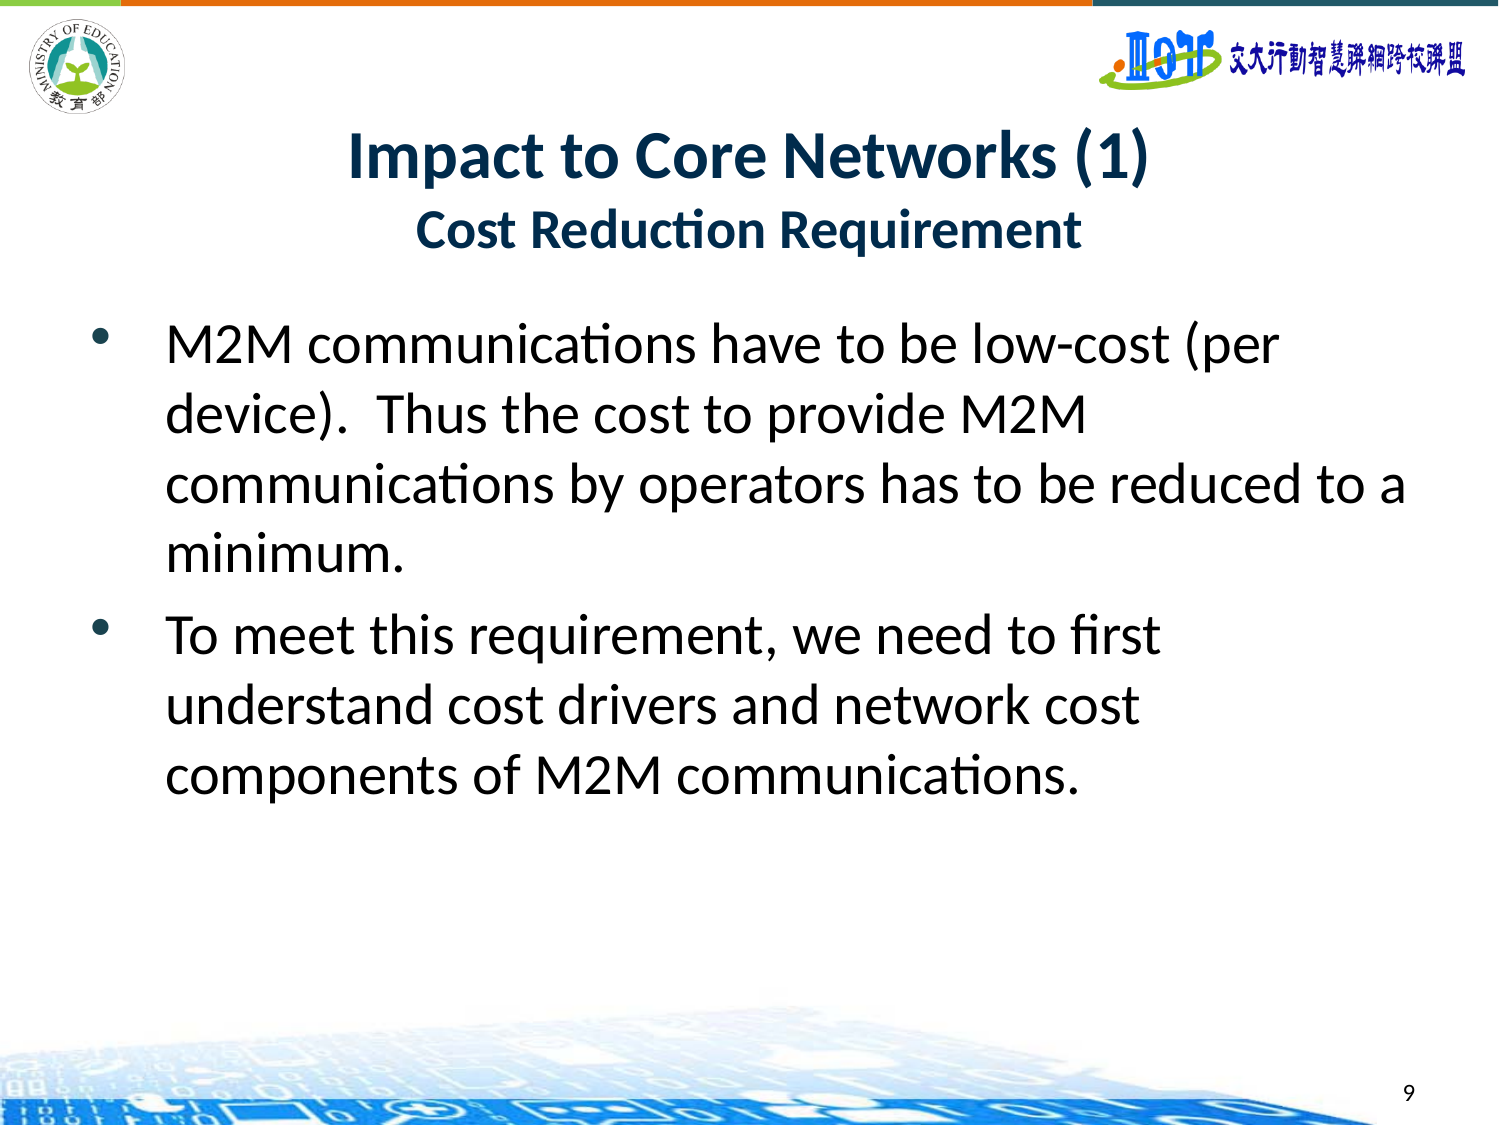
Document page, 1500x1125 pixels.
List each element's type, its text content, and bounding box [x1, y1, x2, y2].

picture [0, 987, 1377, 1125]
title Impact to Core Networks (1) Cost Reduction Requirement [75, 101, 1425, 268]
picture [29, 19, 125, 114]
slide_number 9 [1387, 1069, 1484, 1125]
picture [1099, 30, 1465, 90]
list M2M communications have to be low-cost (per device). Thus the cost to provide M2M communications by operators has to be reduced to a minimum. To meet this requirement, we need to first understand cost drivers and network cost components of M2M communications. [75, 297, 1425, 1024]
